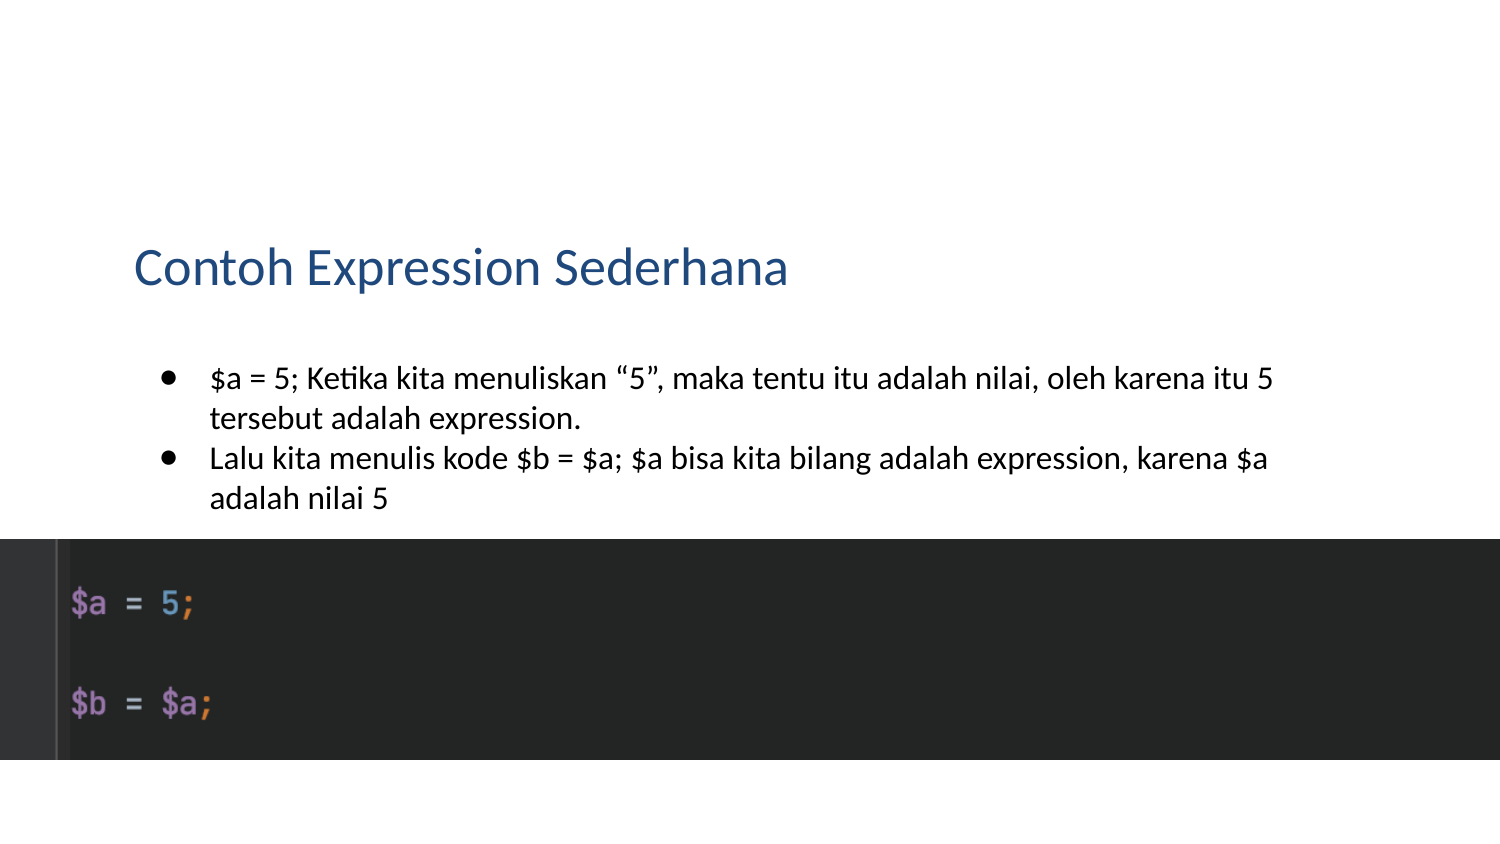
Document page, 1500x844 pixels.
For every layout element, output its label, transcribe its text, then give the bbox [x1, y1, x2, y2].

title Contoh Expression Sederhana [119, 216, 1381, 305]
list $a = 5; Ketika kita menuliskan “5”, maka tentu itu adalah nilai, oleh karena itu 5 tersebut adalah expression. Lalu kita menulis kode $b = $a; $a bisa kita bilang adalah expression, karena $a adalah nilai 5 [119, 341, 1381, 538]
picture [0, 539, 1500, 760]
